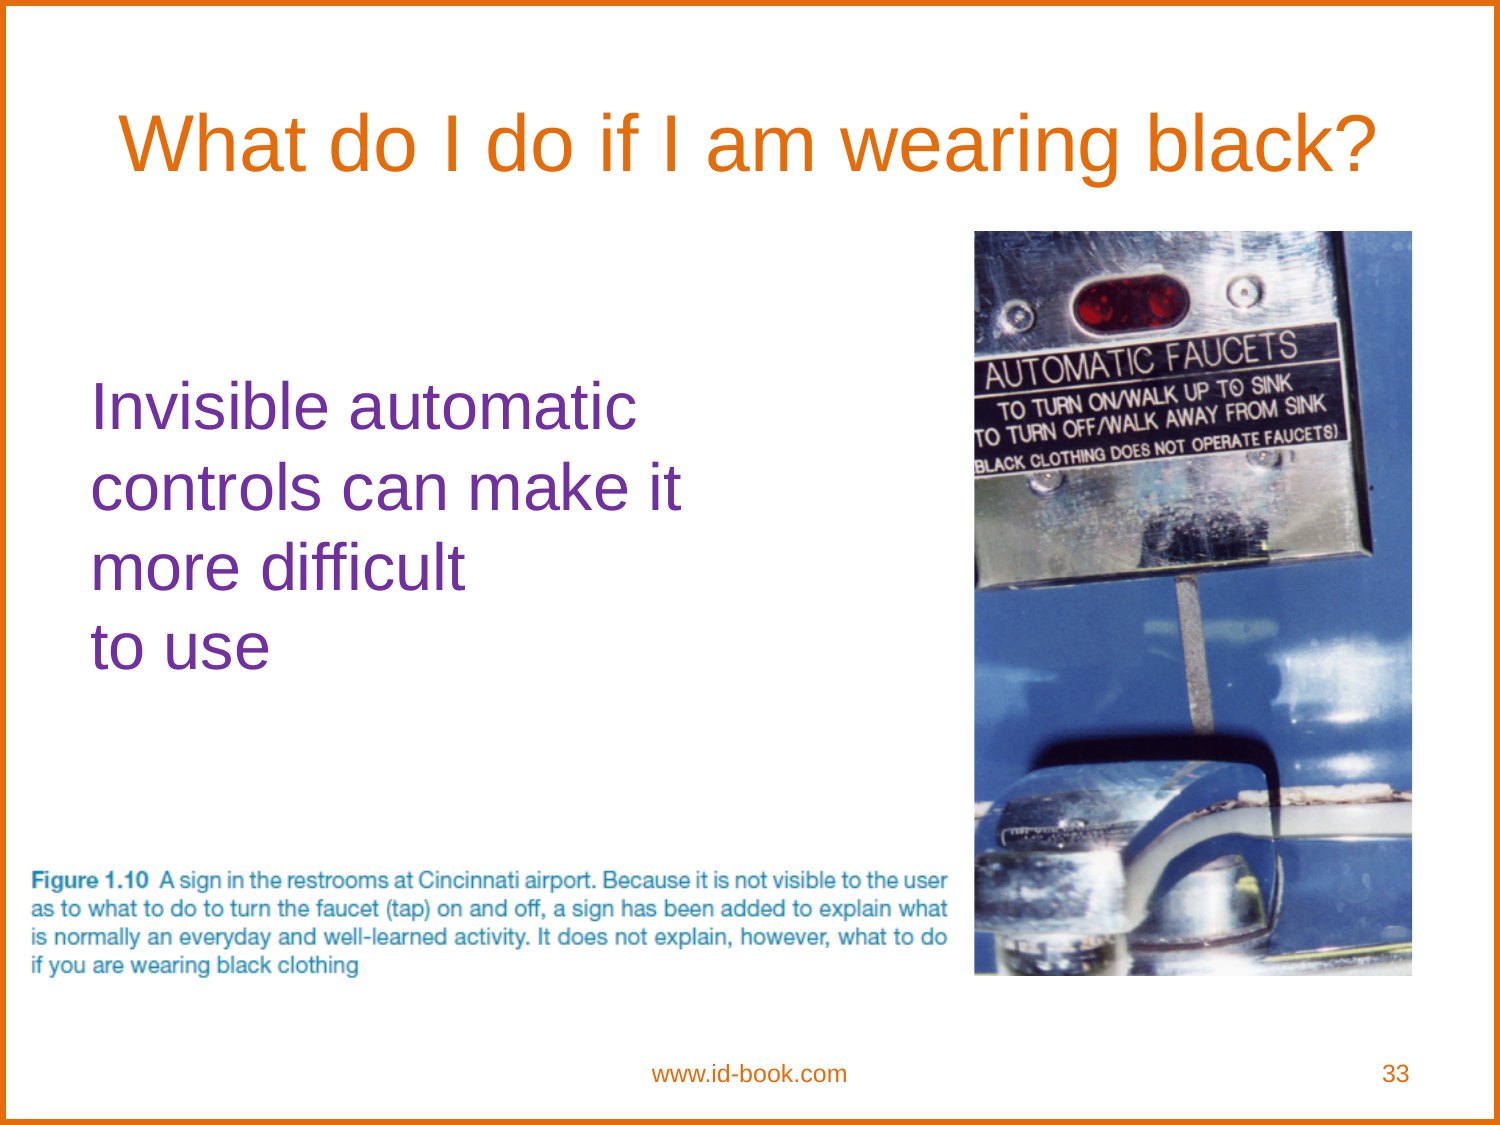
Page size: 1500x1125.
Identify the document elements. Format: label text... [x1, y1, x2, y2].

title What do I do if I am wearing black? [75, 45, 1425, 233]
footer www.id-book.com [512, 1042, 988, 1103]
picture [17, 857, 964, 990]
slide_number 33 [1074, 1042, 1425, 1103]
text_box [974, 231, 1413, 977]
list Invisible automatic controls can make it more difficult to use [75, 262, 1425, 1005]
